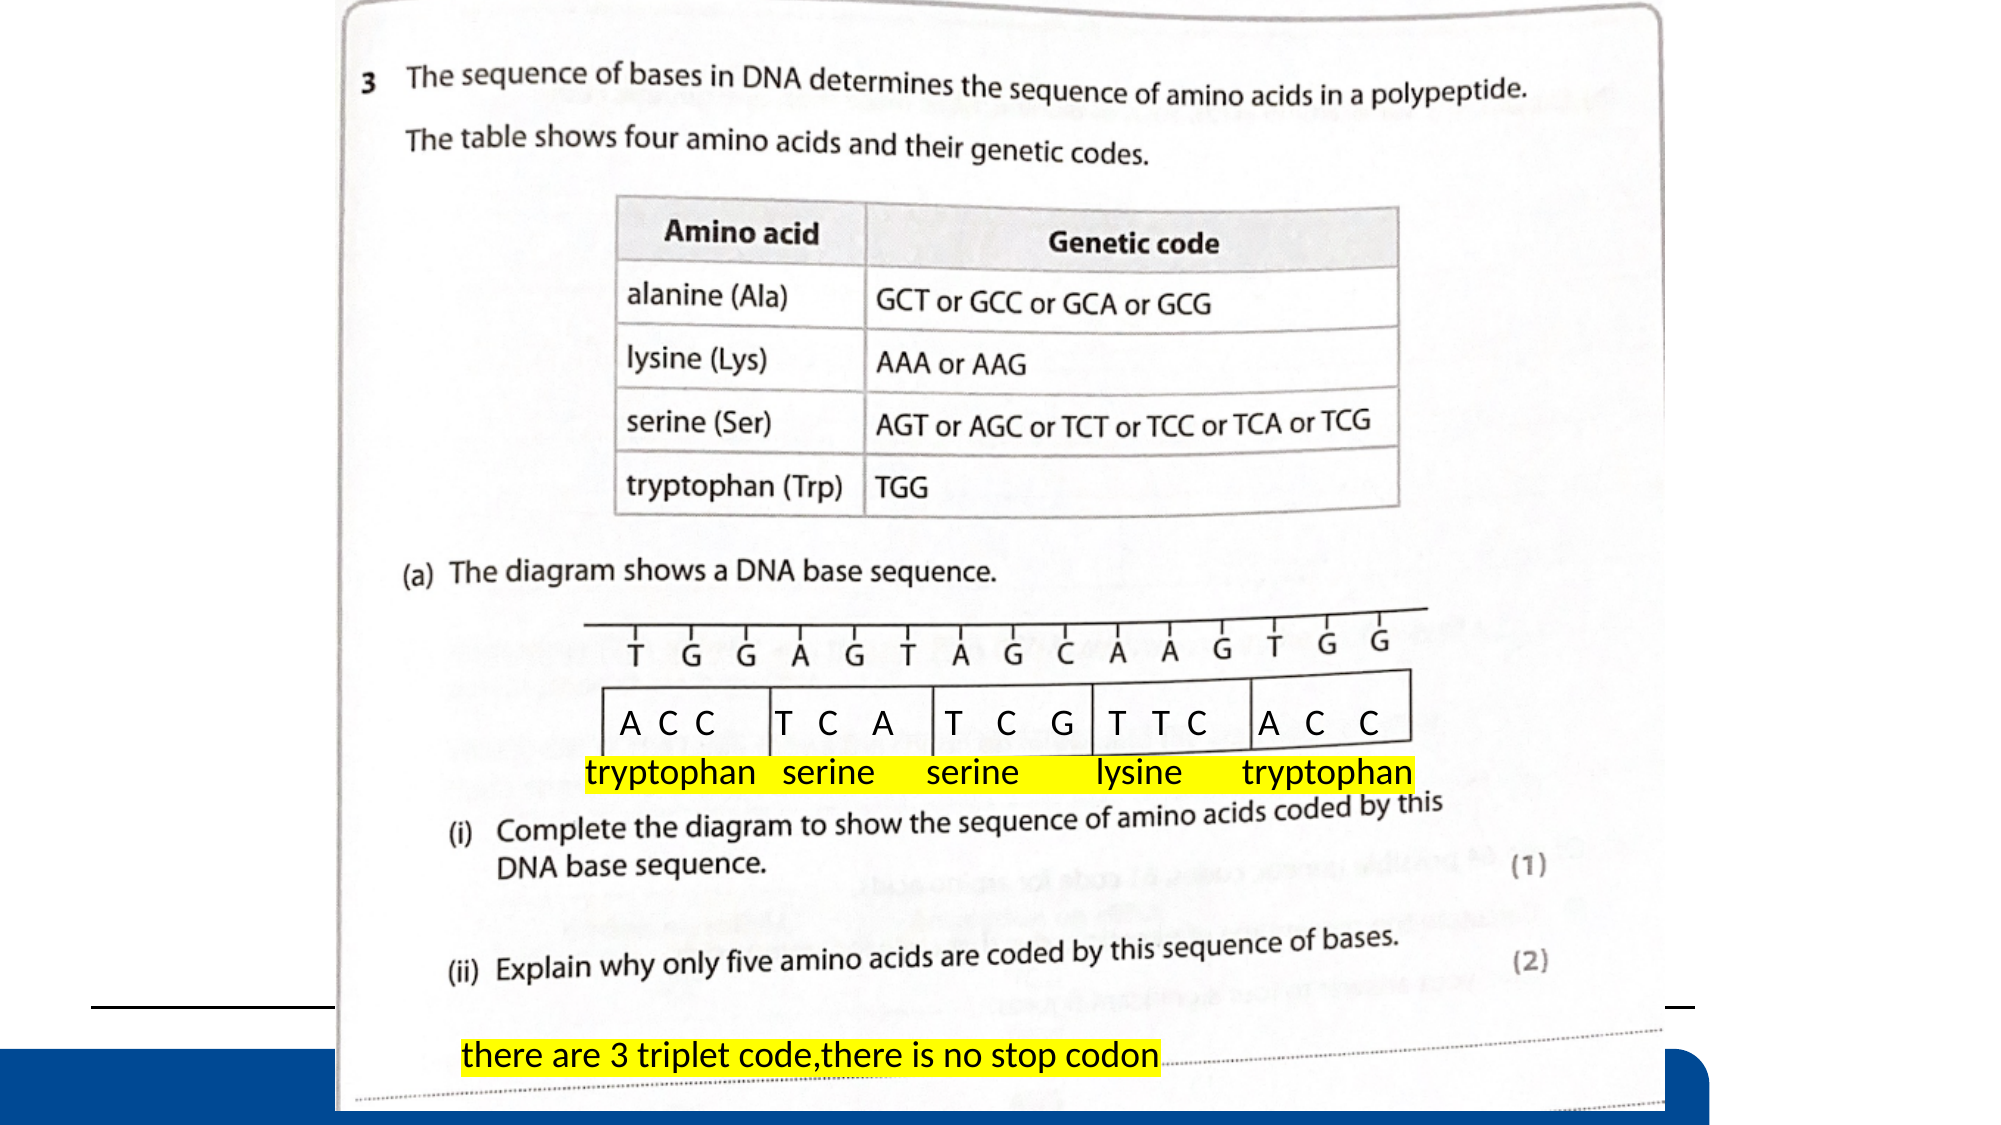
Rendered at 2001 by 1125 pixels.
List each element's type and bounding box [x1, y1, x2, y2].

text_box [444, 690, 1430, 1083]
text_box [0, 1007, 1710, 1125]
picture [334, 0, 1665, 1111]
